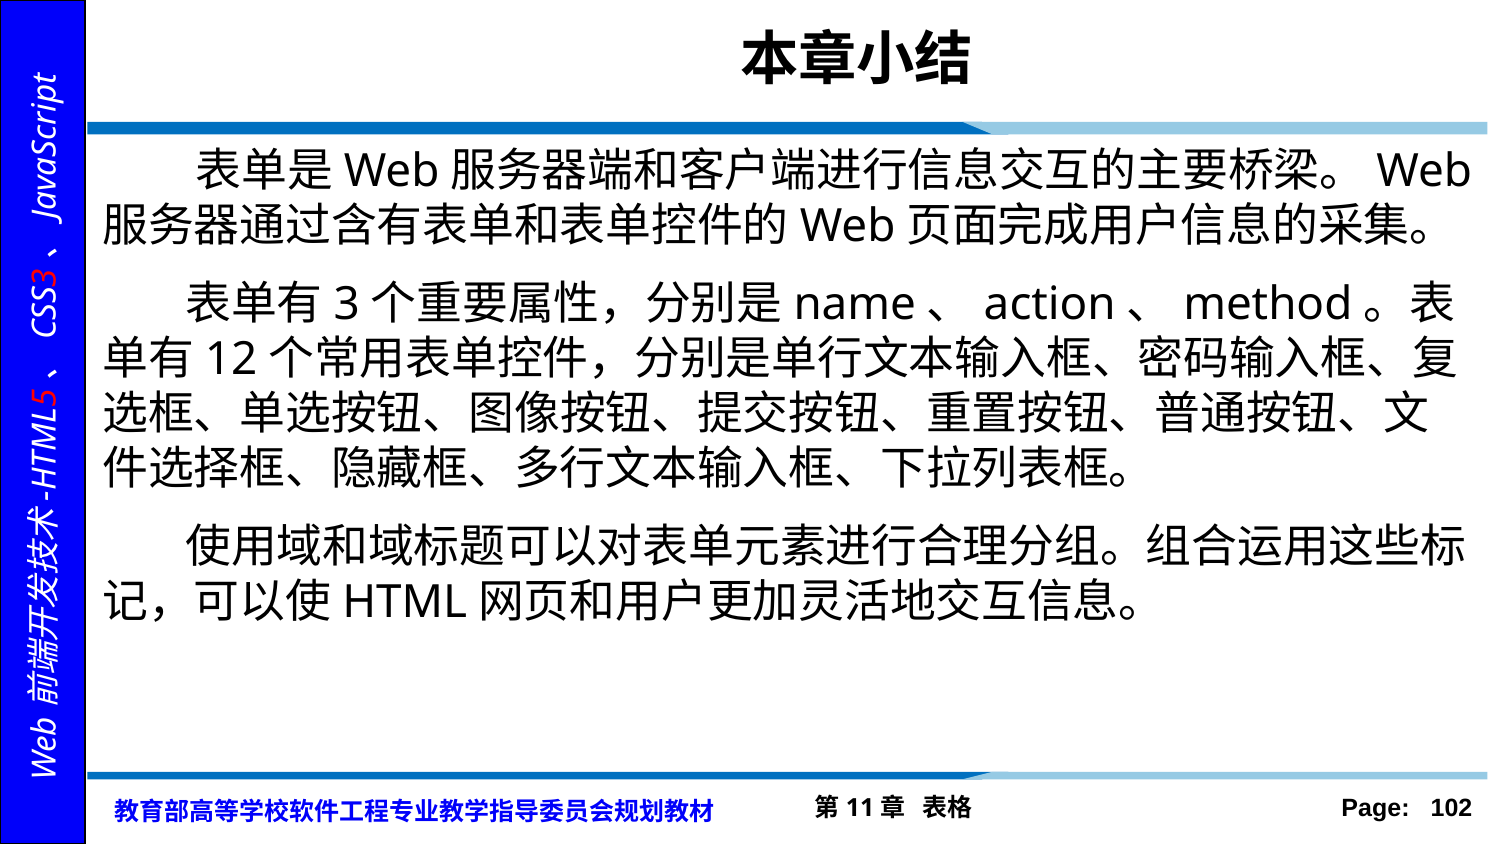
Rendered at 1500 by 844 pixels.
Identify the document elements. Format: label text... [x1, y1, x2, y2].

list 表单是Web服务器端和客户端进行信息交互的主要桥梁。Web服务器通过含有表单和表单控件的Web页面完成用户信息的采集。 表单有3个重要属性，分别是name、action、method。表单有12个常用表单控件，分别是单行文本输入框、密码输入框、复选框、单选按钮、图像按钮、提交按钮、重置按钮、普通按钮、文件选择框、隐藏框、多行文本输入框、下拉列表框。 使用域和域标题可以对表单元素进行合理分组。组合运用这些标记，可以使HTML网页和用户更加灵活地交互信息。 [86, 132, 1489, 756]
title 本章小结 [226, 8, 1500, 104]
